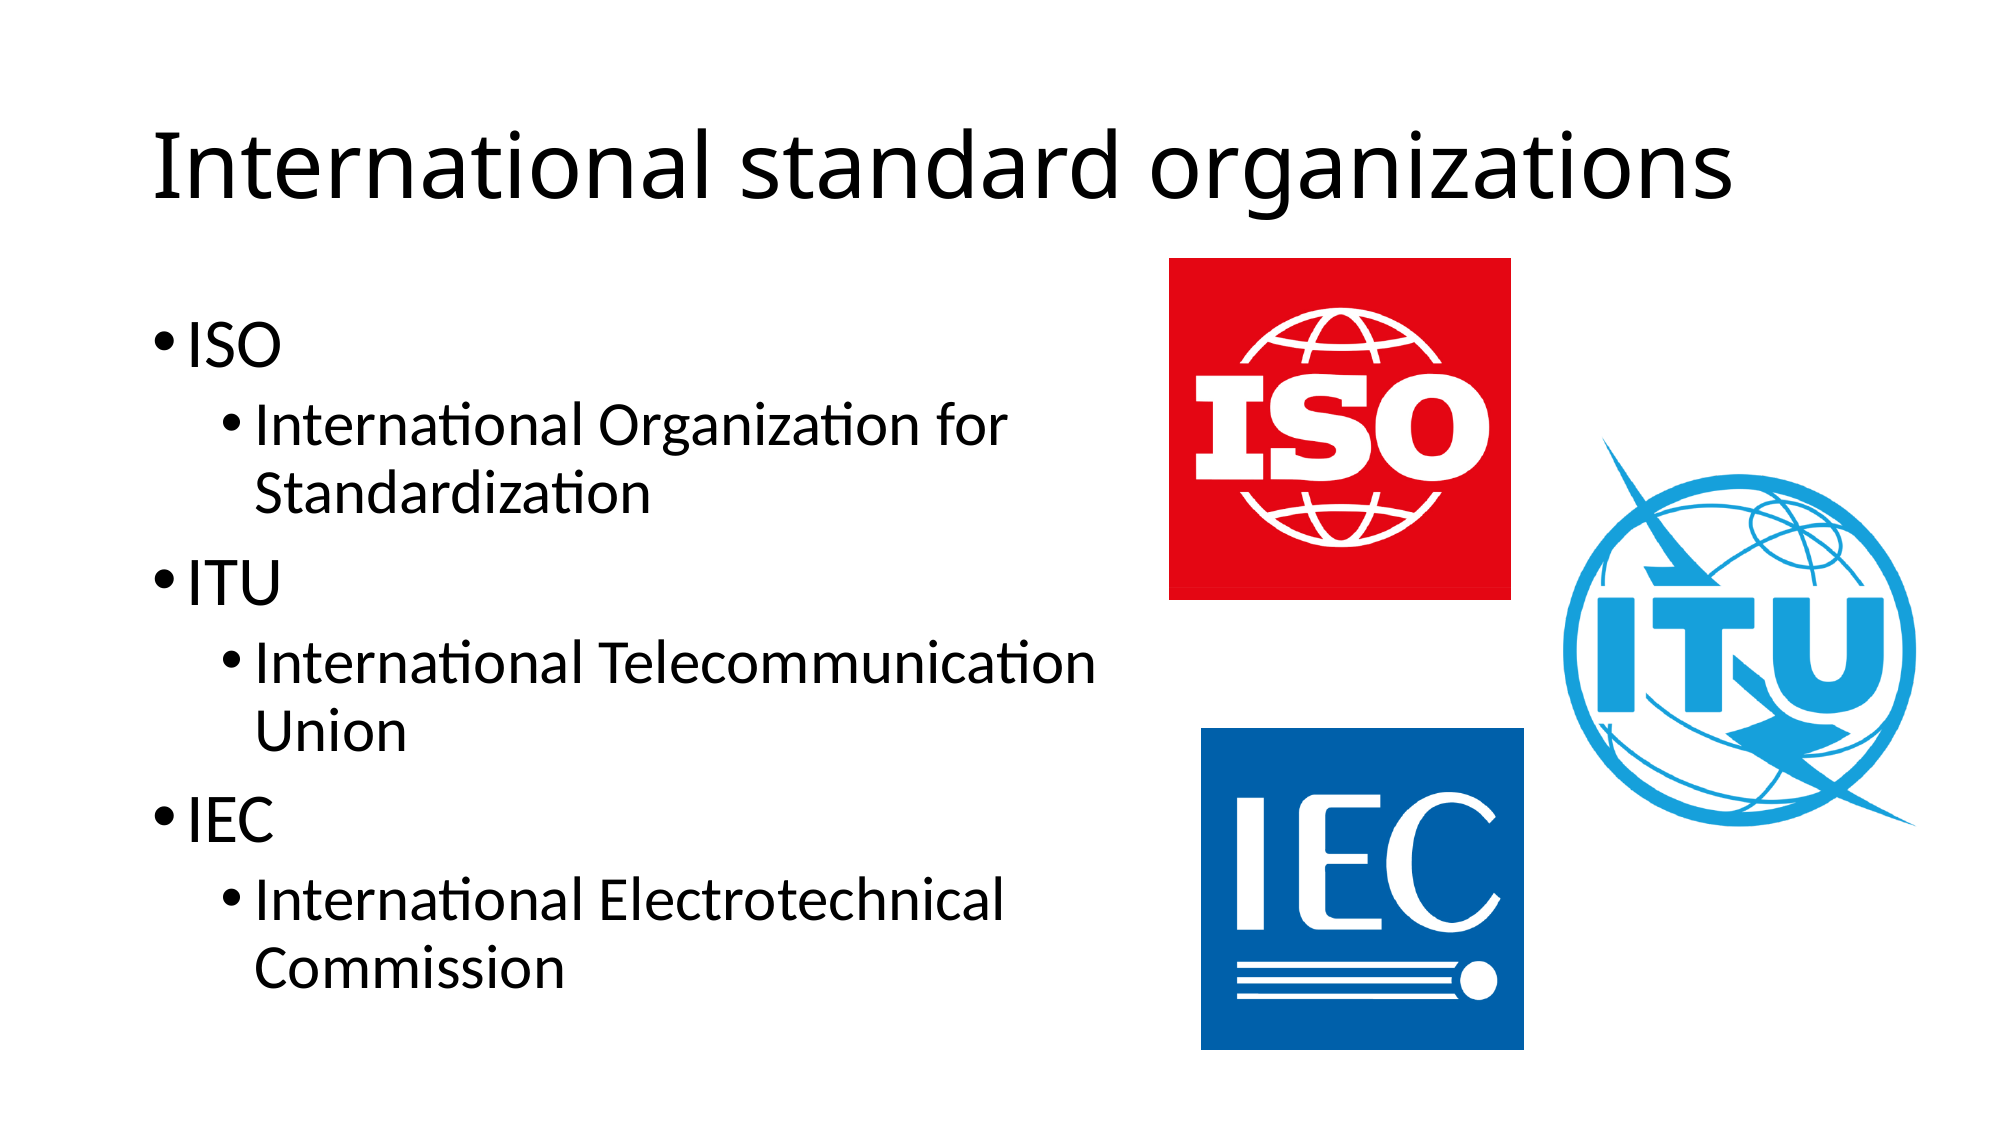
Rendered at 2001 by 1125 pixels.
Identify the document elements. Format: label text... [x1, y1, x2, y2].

title International standard organizations [137, 59, 1863, 278]
picture [1544, 436, 1935, 827]
picture [1201, 728, 1524, 1050]
picture [1169, 258, 1511, 601]
list ISO International Organization for Standardization ITU International Telecommunication Union IEC International Electrotechnical Commission [137, 299, 1150, 1014]
